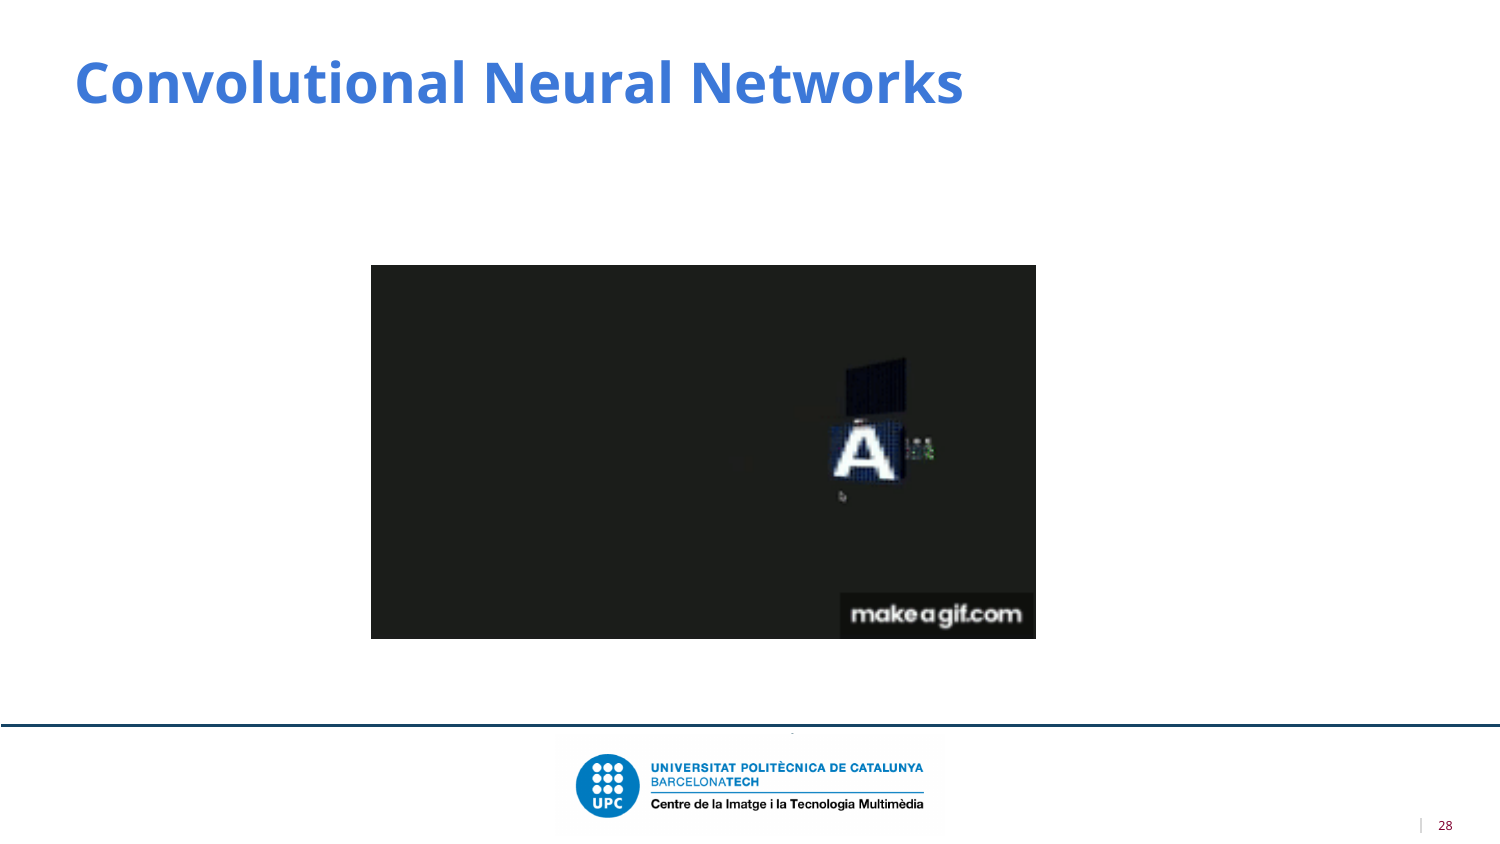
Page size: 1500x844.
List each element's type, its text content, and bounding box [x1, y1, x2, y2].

picture [555, 718, 945, 836]
list Convolutional Neural Networks [74, 47, 1428, 131]
picture [371, 264, 1036, 639]
